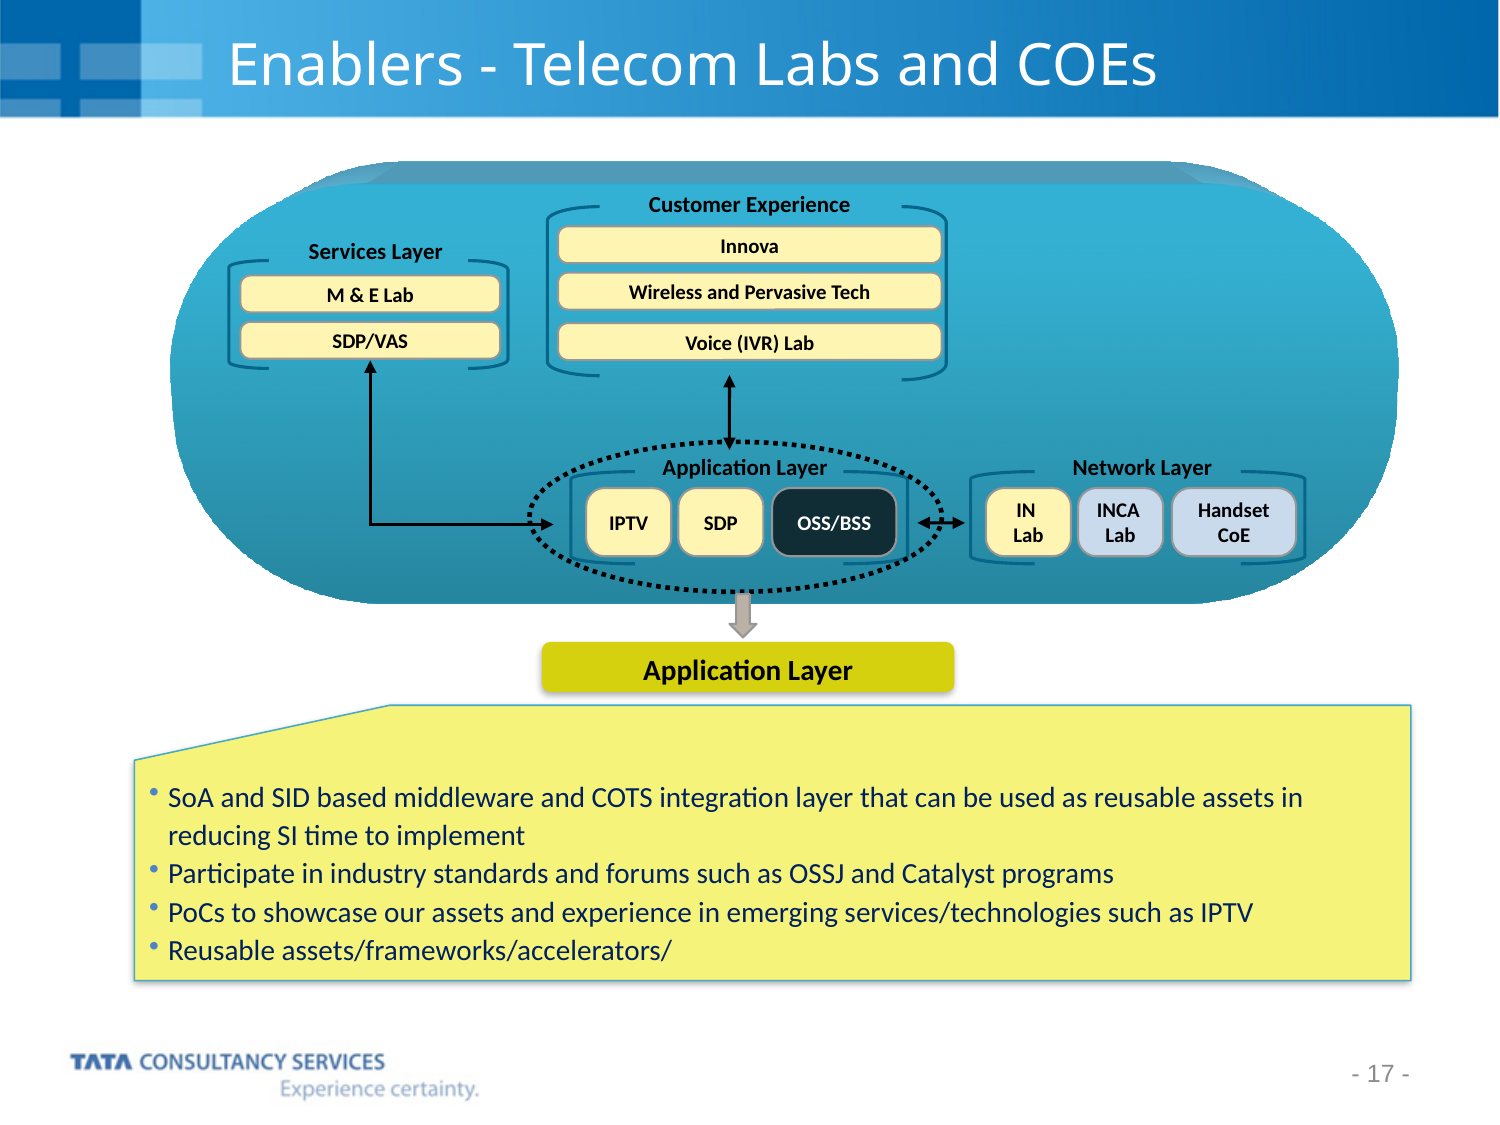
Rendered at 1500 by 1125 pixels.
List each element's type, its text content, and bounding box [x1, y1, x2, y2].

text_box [379, 350, 545, 535]
title Enablers - Telecom Labs and COEs [212, 24, 1500, 99]
picture [0, 0, 1499, 1124]
text_box Application Layer [539, 660, 957, 695]
slide_number - 17 - [1074, 1042, 1425, 1103]
text_box SoA and SID based middleware and COTS integration layer that can be used as reusable assets in reducing SI time to implement Participate in industry standards and forums such as OSSJ and Catalyst programs PoCs to showcase our assets and experience in emerging services/technologies such as IPTV Reusable assets/frameworks/accelerators/ [133, 704, 1412, 982]
